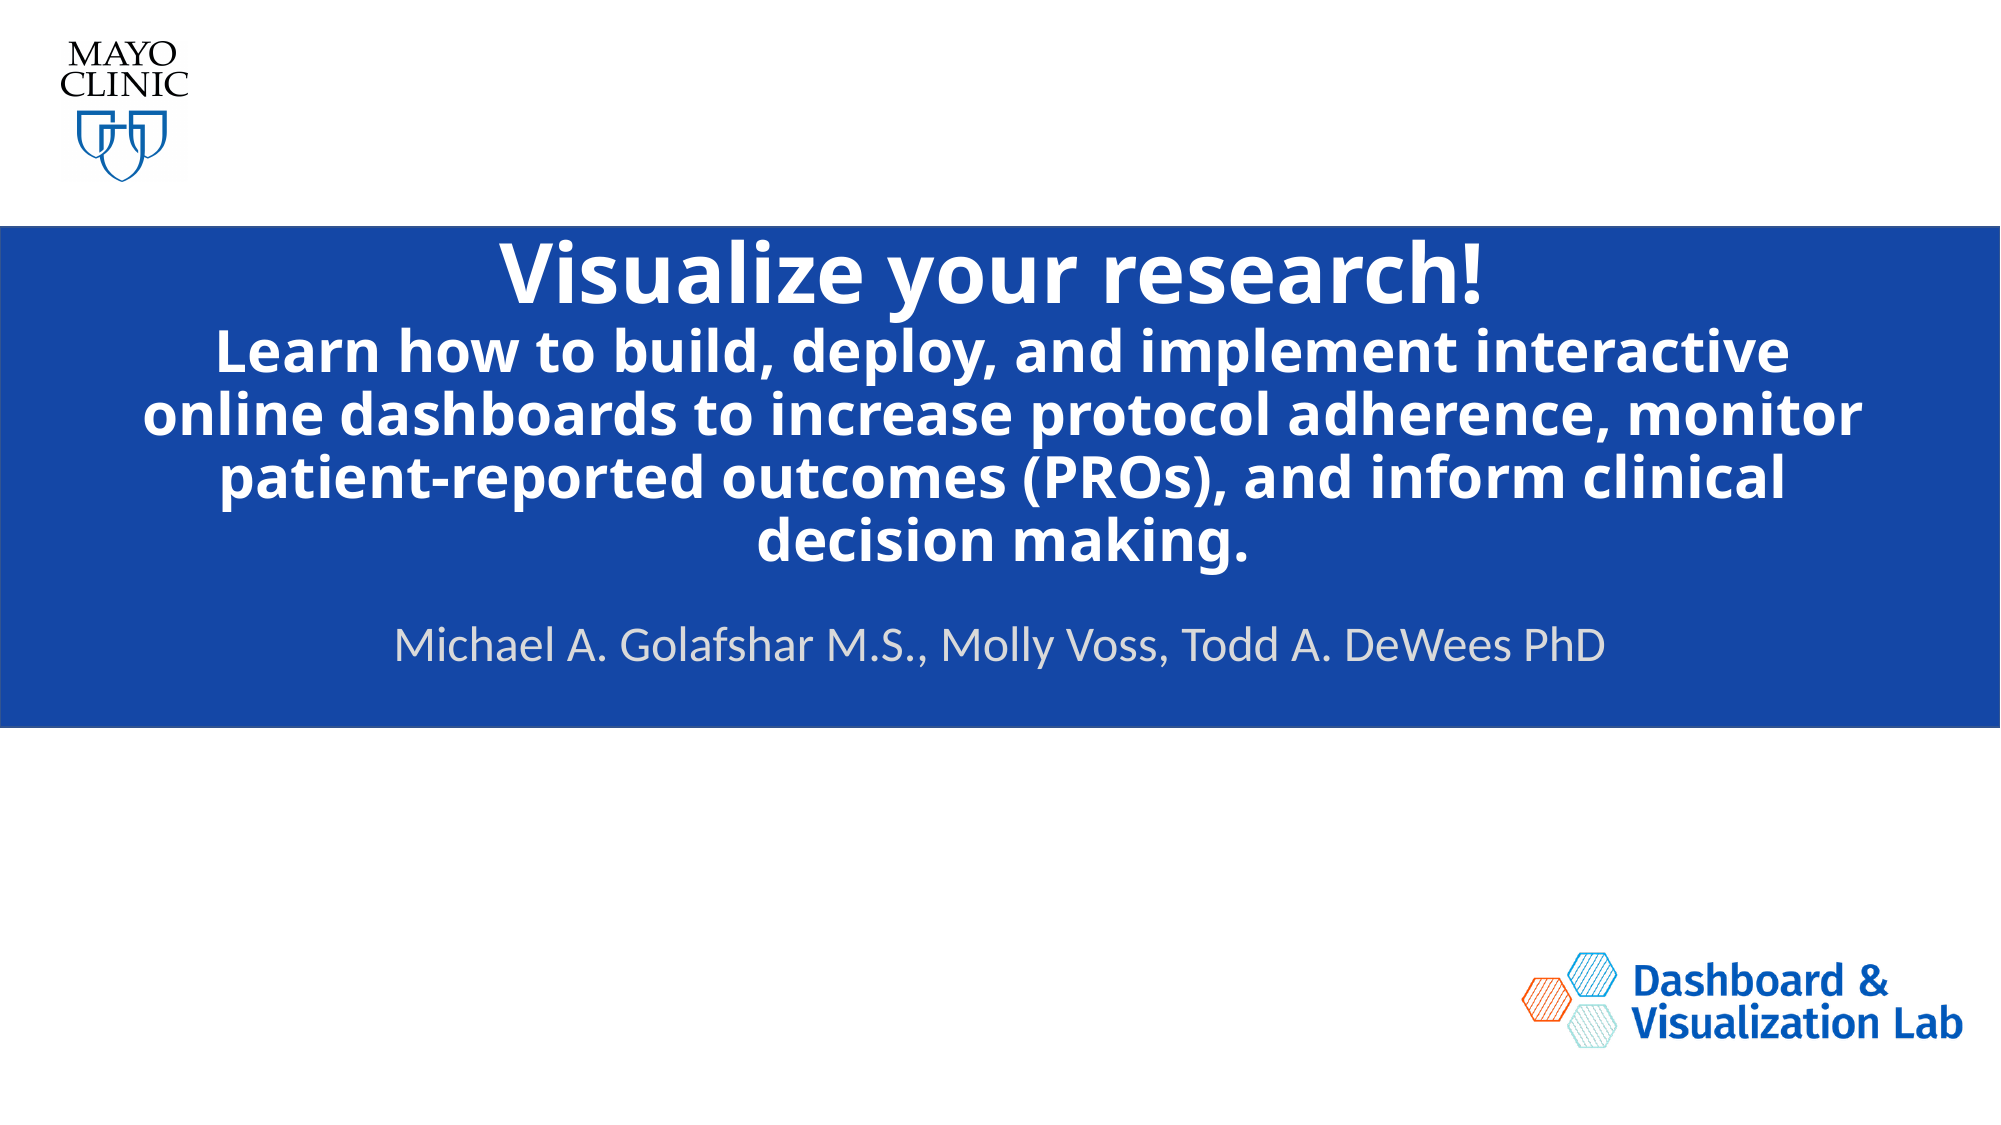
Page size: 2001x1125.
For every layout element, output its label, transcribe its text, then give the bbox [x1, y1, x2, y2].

title Visualize your research! Learn how to build, deploy, and implement interactive online dashboards to increase protocol adherence, monitor patient-reported outcomes (PROs), and inform clinical decision making. [124, 189, 1882, 582]
text_box [0, 226, 2000, 728]
subtitle Michael A. Golafshar M.S., Molly Voss, Todd A. DeWees PhD [249, 610, 1750, 690]
picture [61, 41, 188, 182]
picture [1496, 905, 1988, 1095]
